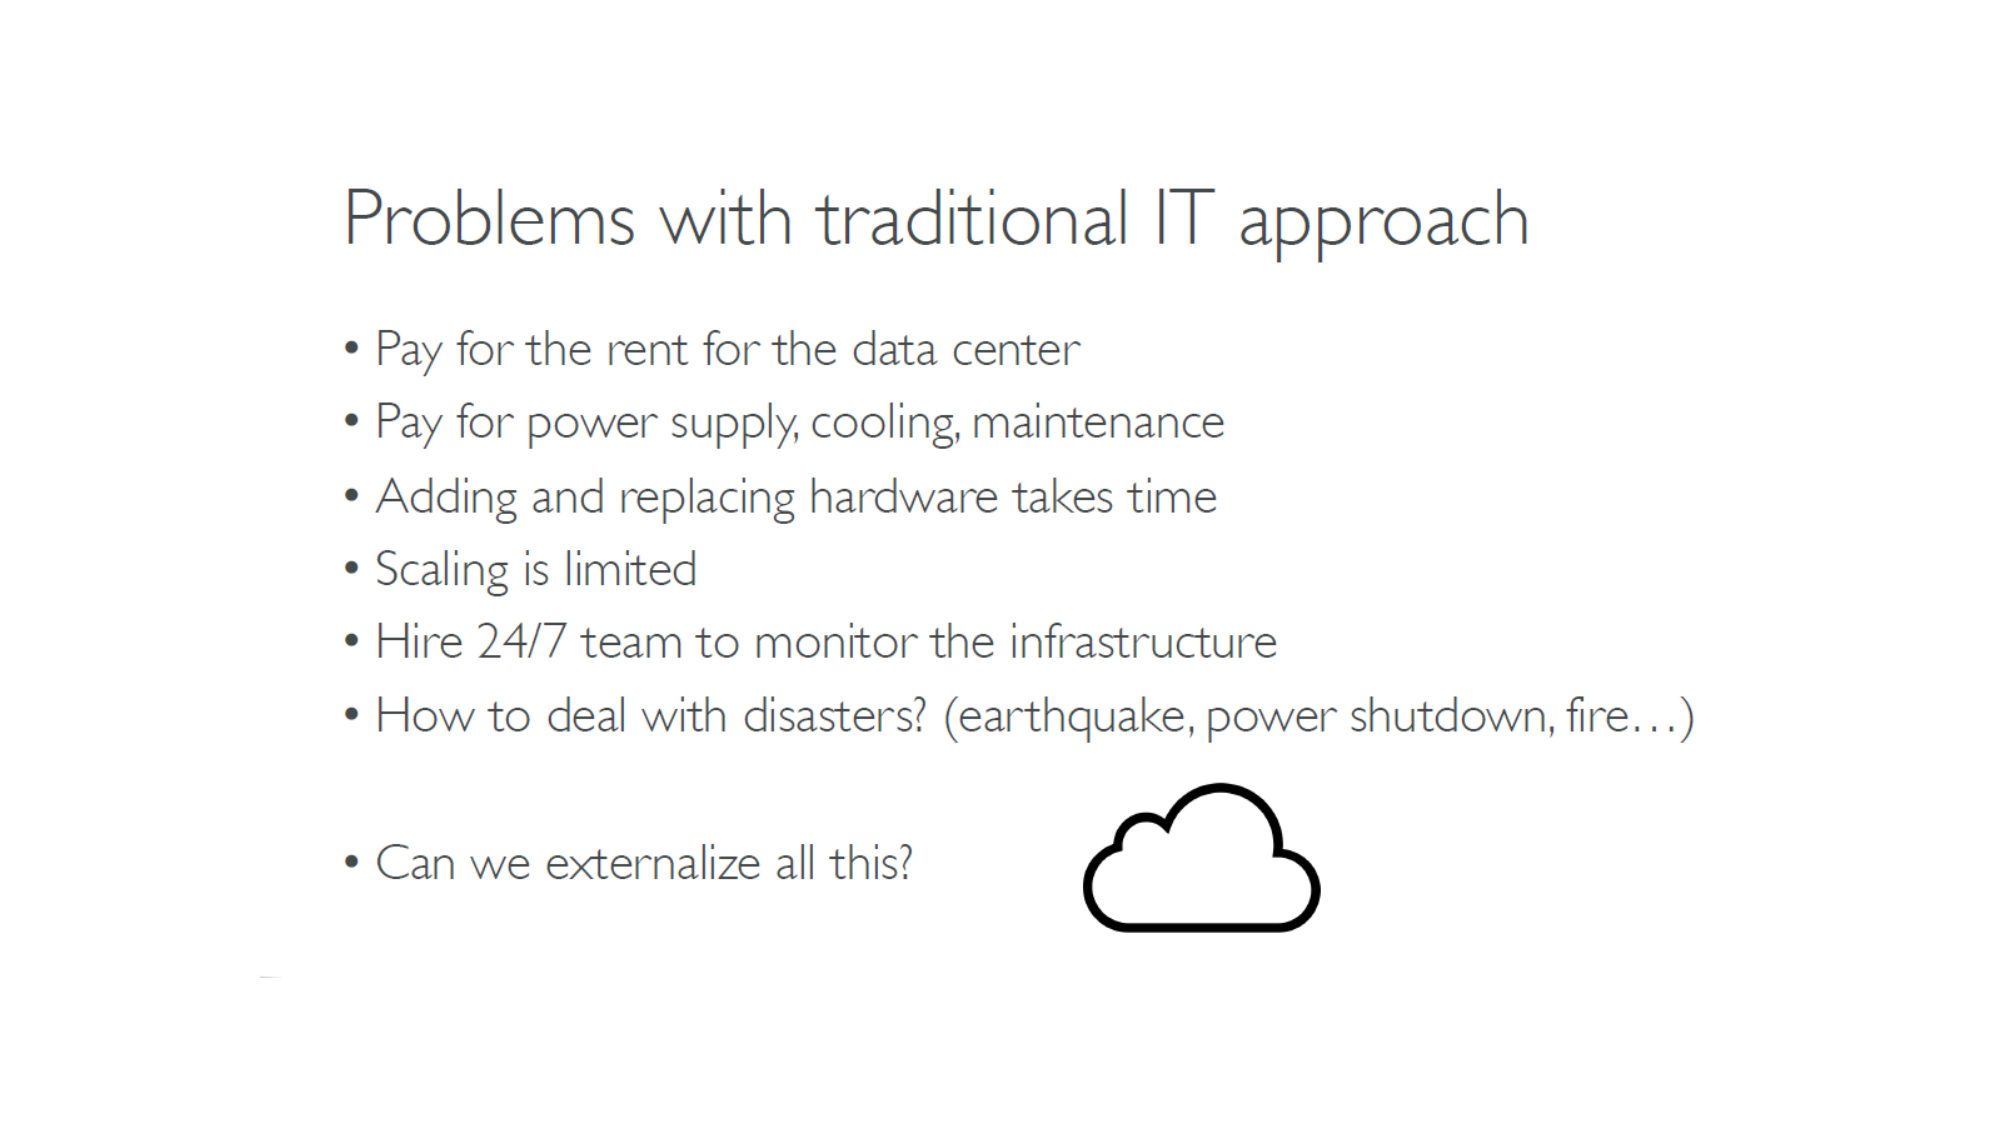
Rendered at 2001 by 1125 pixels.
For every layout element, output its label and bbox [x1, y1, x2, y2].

picture [260, 150, 1740, 978]
